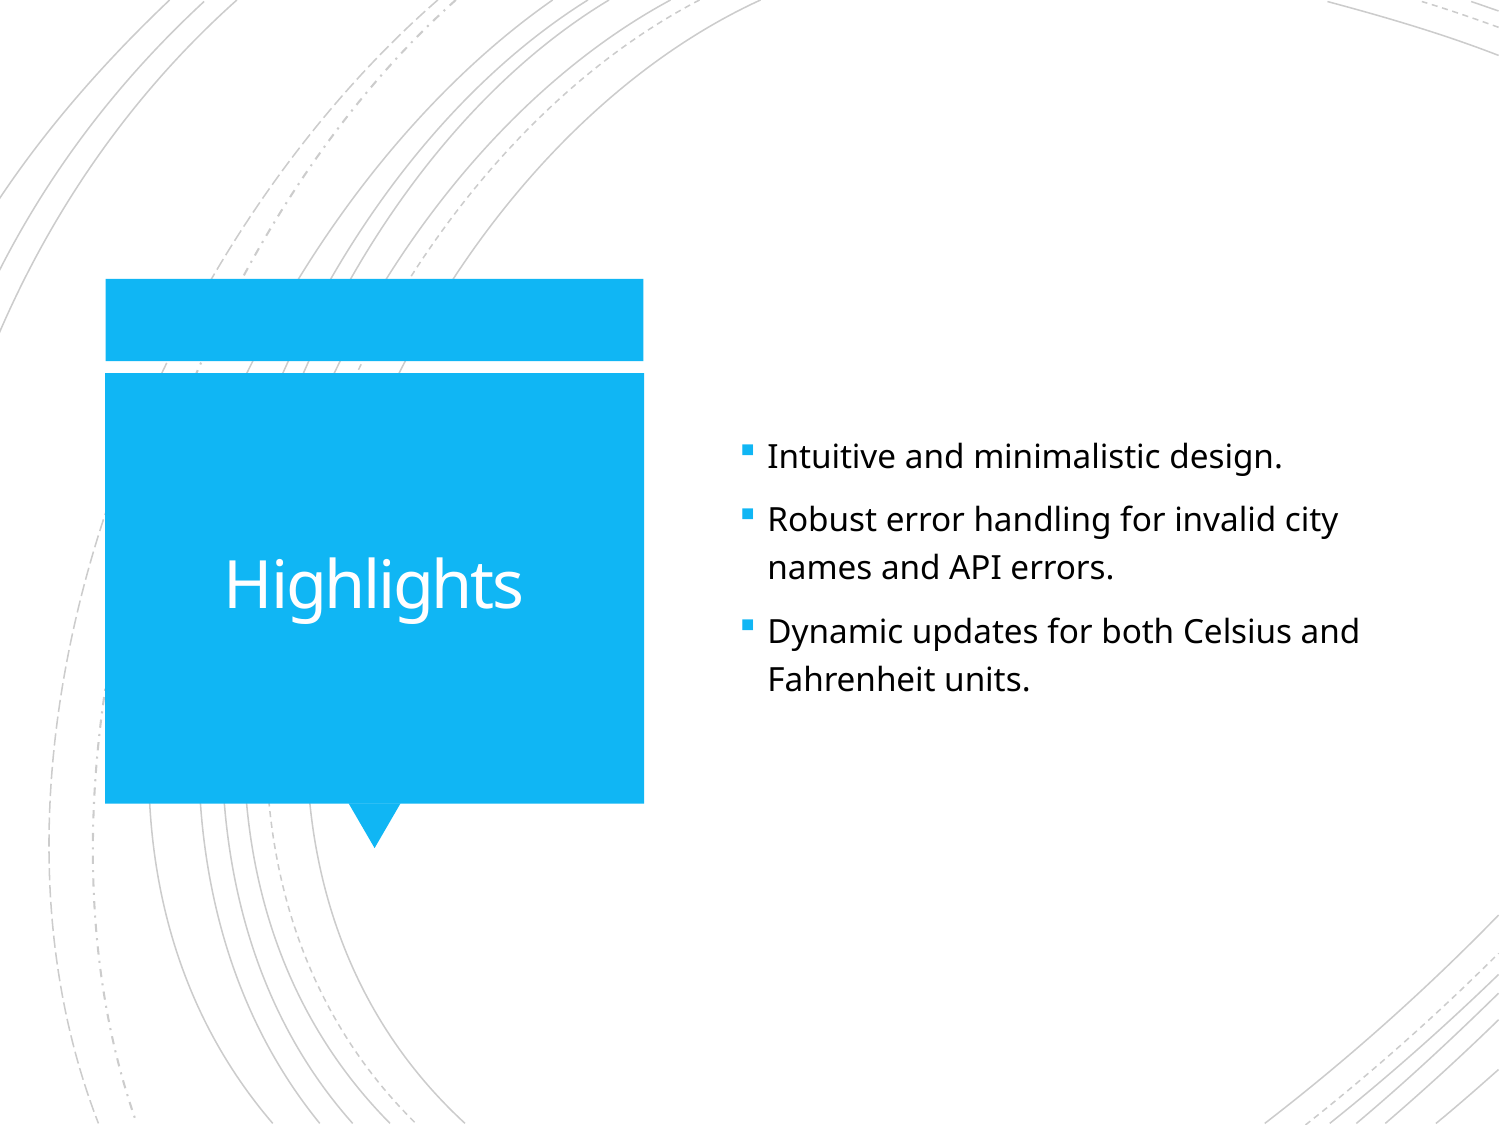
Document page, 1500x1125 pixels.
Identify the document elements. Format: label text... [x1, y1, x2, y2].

title Highlights [118, 385, 630, 790]
list Intuitive and minimalistic design. Robust error handling for invalid city names and API errors. Dynamic updates for both Celsius and Fahrenheit units. [724, 131, 1396, 993]
